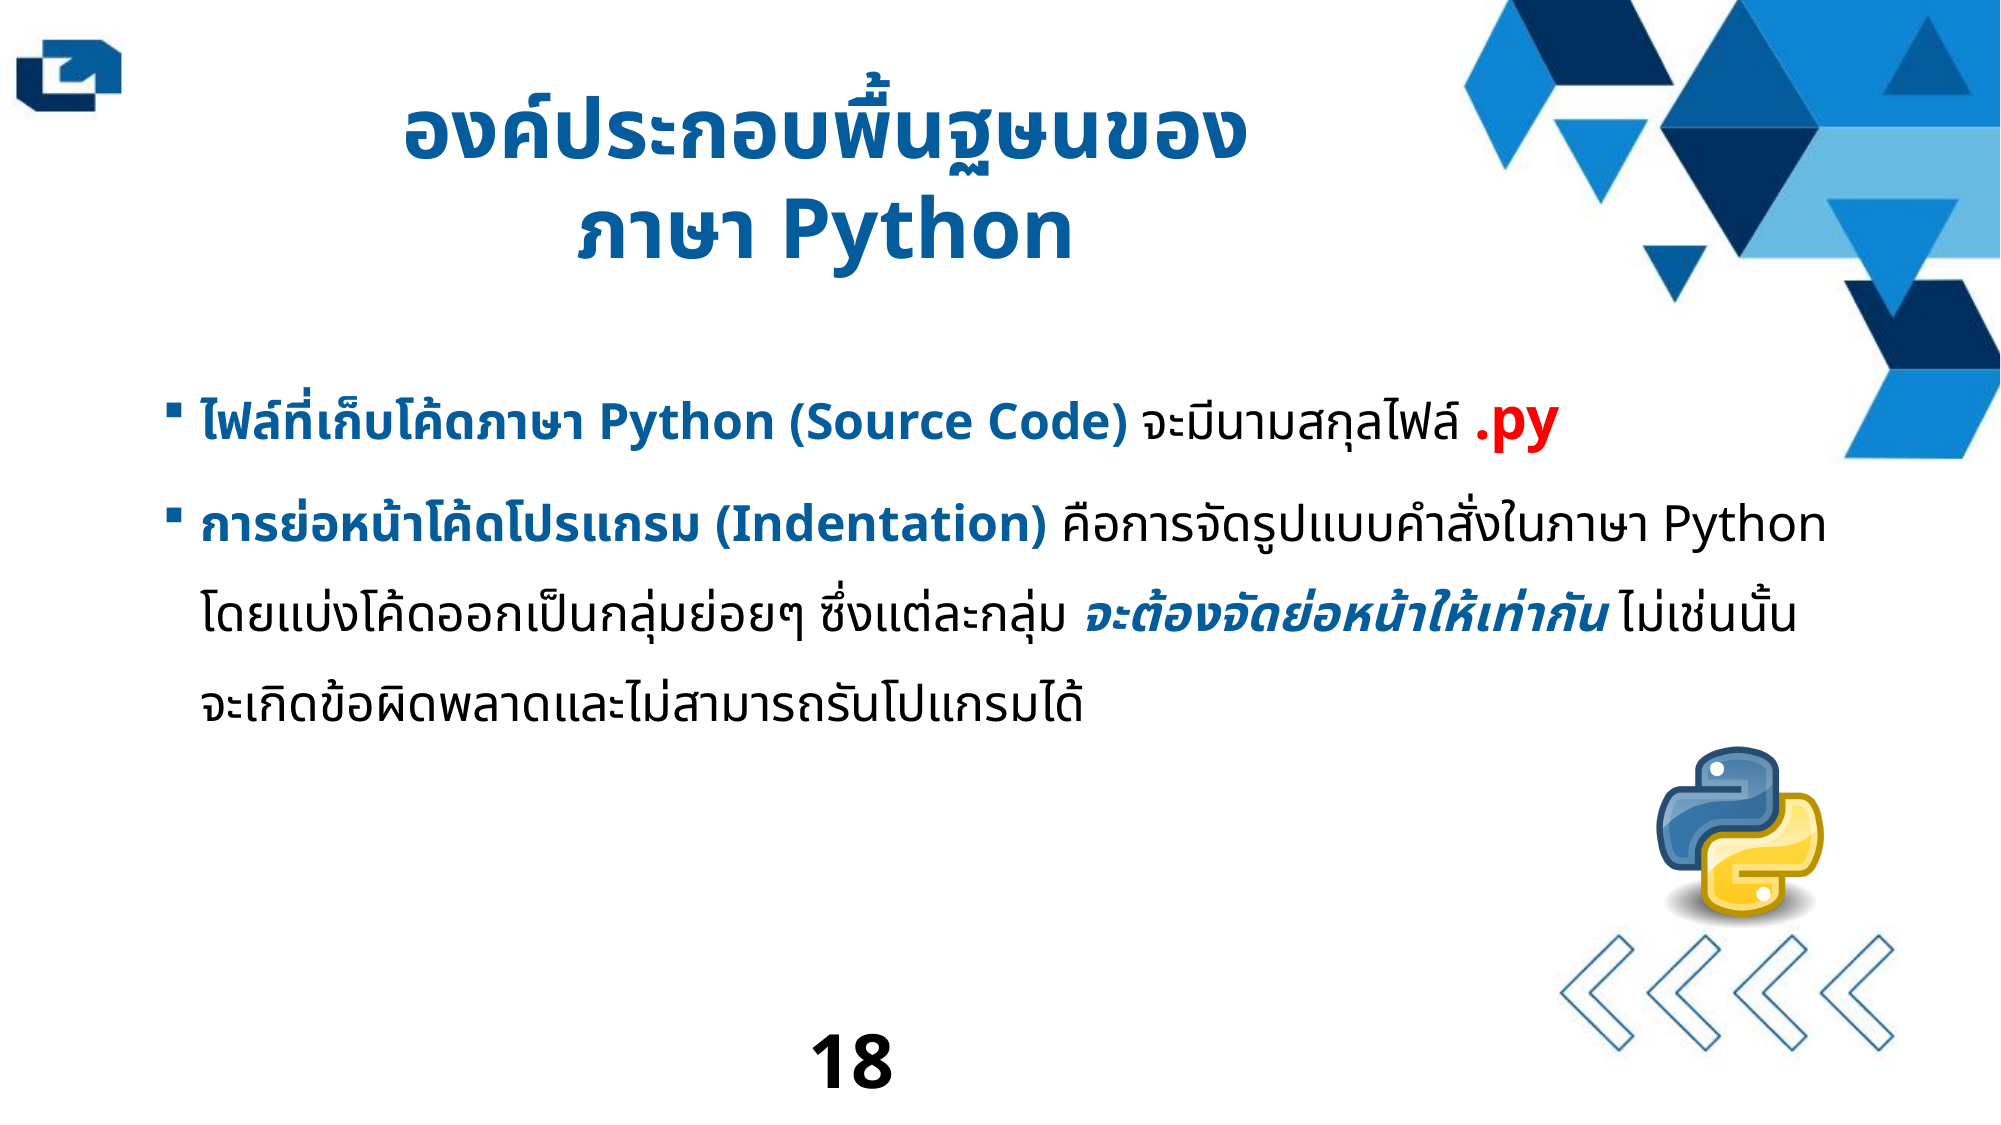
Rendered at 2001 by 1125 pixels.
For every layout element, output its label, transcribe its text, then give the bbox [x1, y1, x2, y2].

picture [0, 0, 2001, 1125]
text_box ไฟล์ที่เก็บโค้ดภาษา Python (Source Code) จะมีนามสกุลไฟล์ .py การย่อหน้าโค้ดโปรแกรม (Indentation) คือการจัดรูปแบบคำสั่งในภาษา Python โดยแบ่งโค้ดออกเป็นกลุ่มย่อยๆ ซึ่งแต่ละกลุ่ม จะต้องจัดย่อหน้าให้เท่ากัน ไม่เช่นนั้นจะเกิดข้อผิดพลาดและไม่สามารถรันโปแกรมได้ [72, 338, 1853, 961]
text_box องค์ประกอบพื้นฐษนของ ภาษา Python [88, 68, 1564, 283]
slide_number 18 [626, 1035, 1077, 1096]
